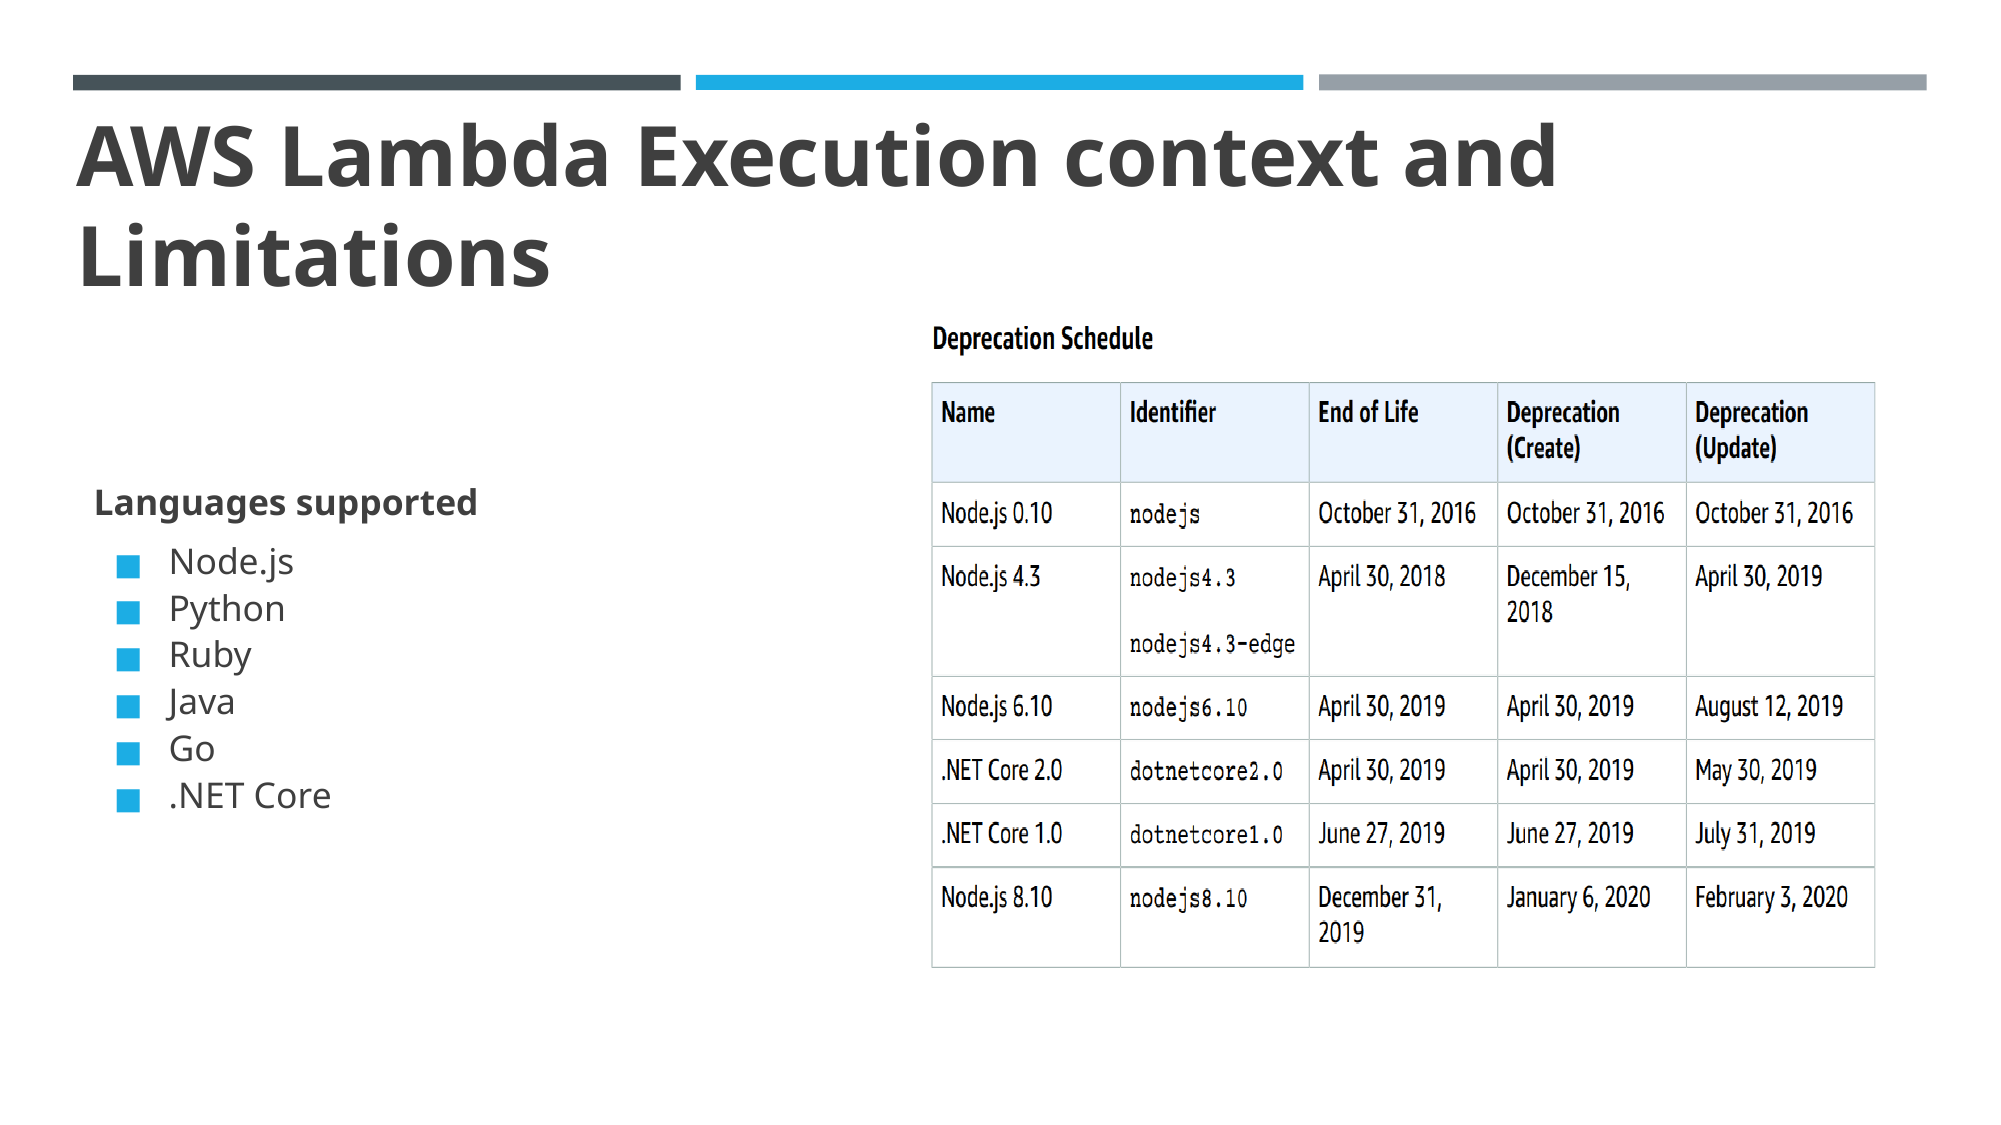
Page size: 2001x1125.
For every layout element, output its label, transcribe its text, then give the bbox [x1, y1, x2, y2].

title AWS Lambda Execution context and Limitations [61, 115, 1905, 311]
list Languages supported Node.js Python Ruby Java Go .NET Core [78, 310, 1888, 981]
picture [922, 326, 1884, 982]
